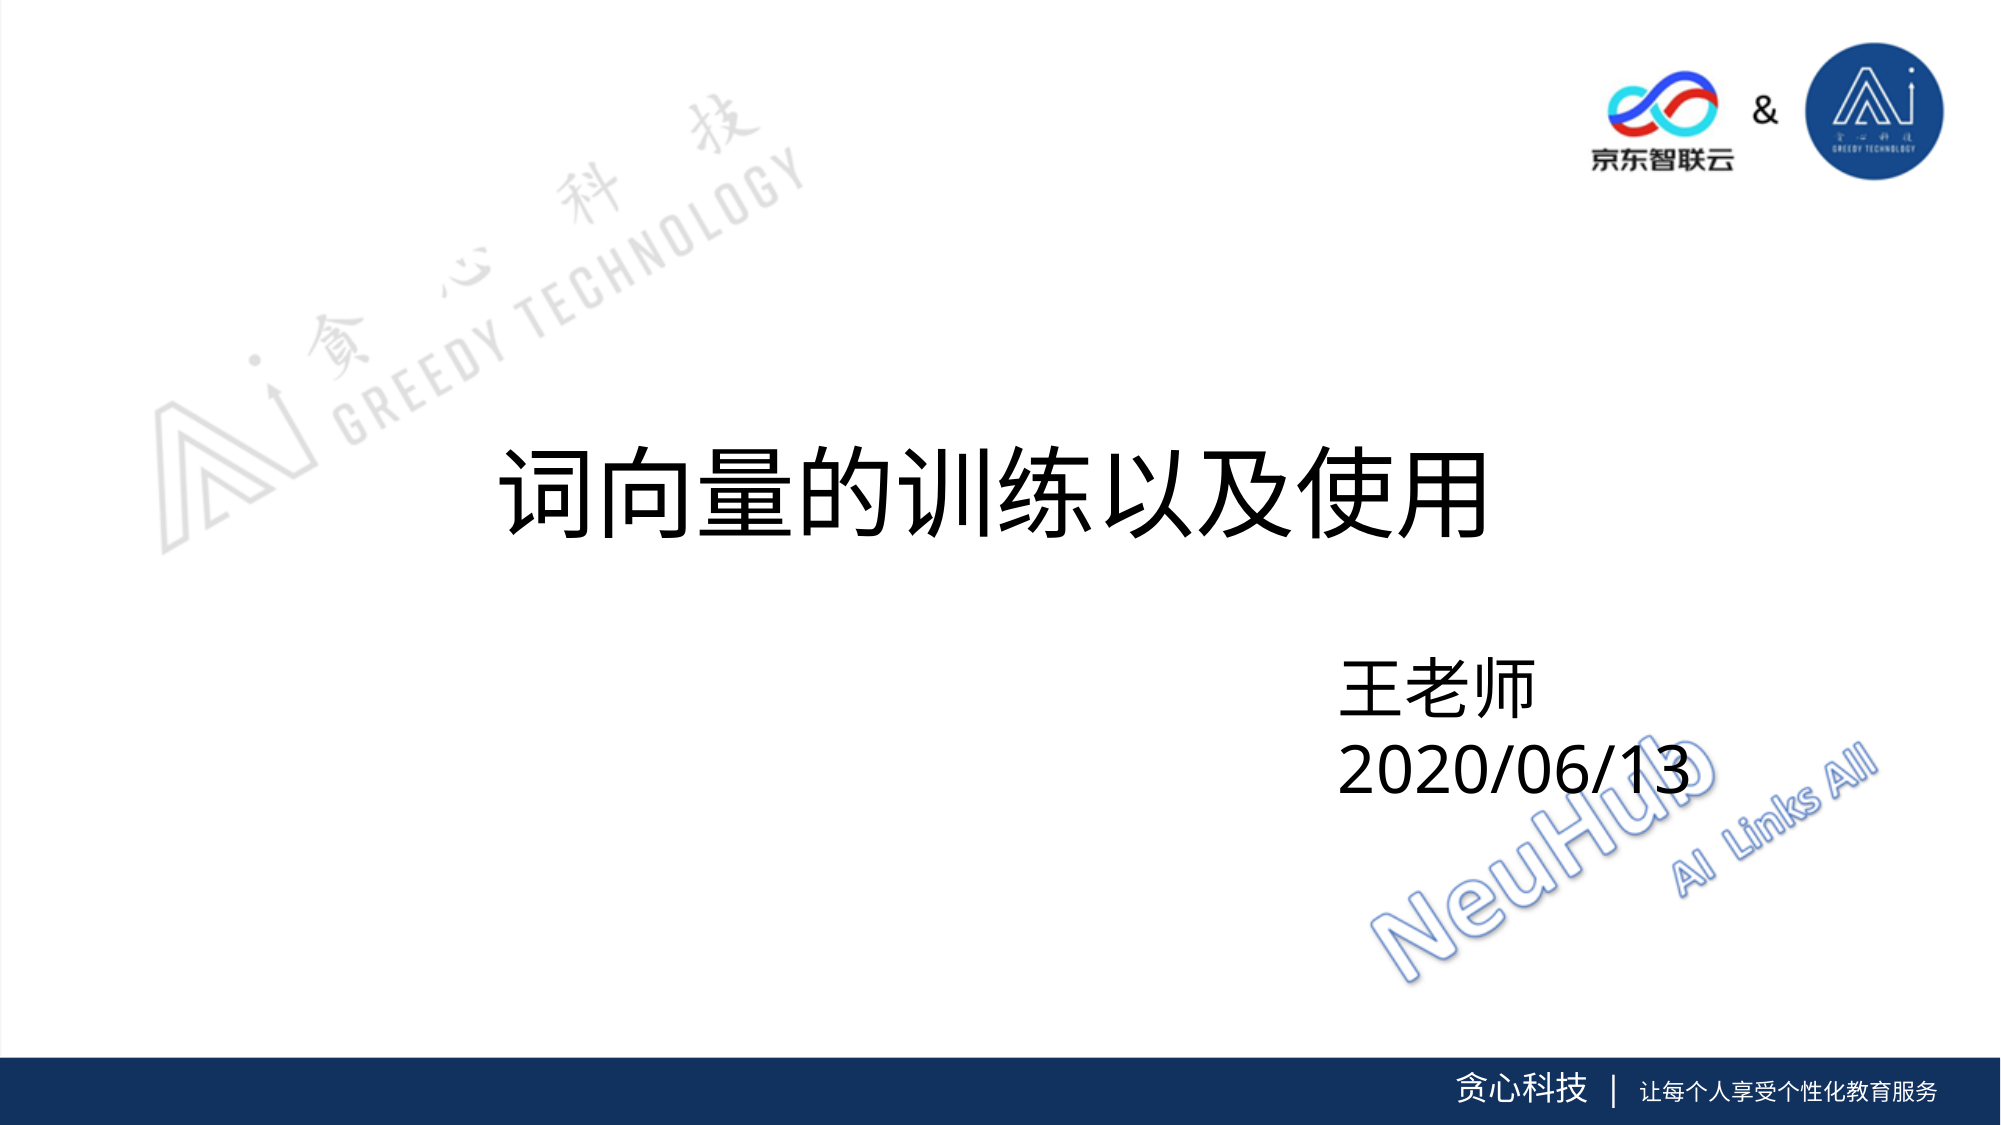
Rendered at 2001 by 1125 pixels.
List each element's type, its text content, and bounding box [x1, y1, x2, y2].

text_box 词向量的训练以及使用 [480, 423, 1516, 558]
picture [0, 0, 2001, 1125]
text_box 王老师 2020/06/13 [1323, 639, 1709, 814]
